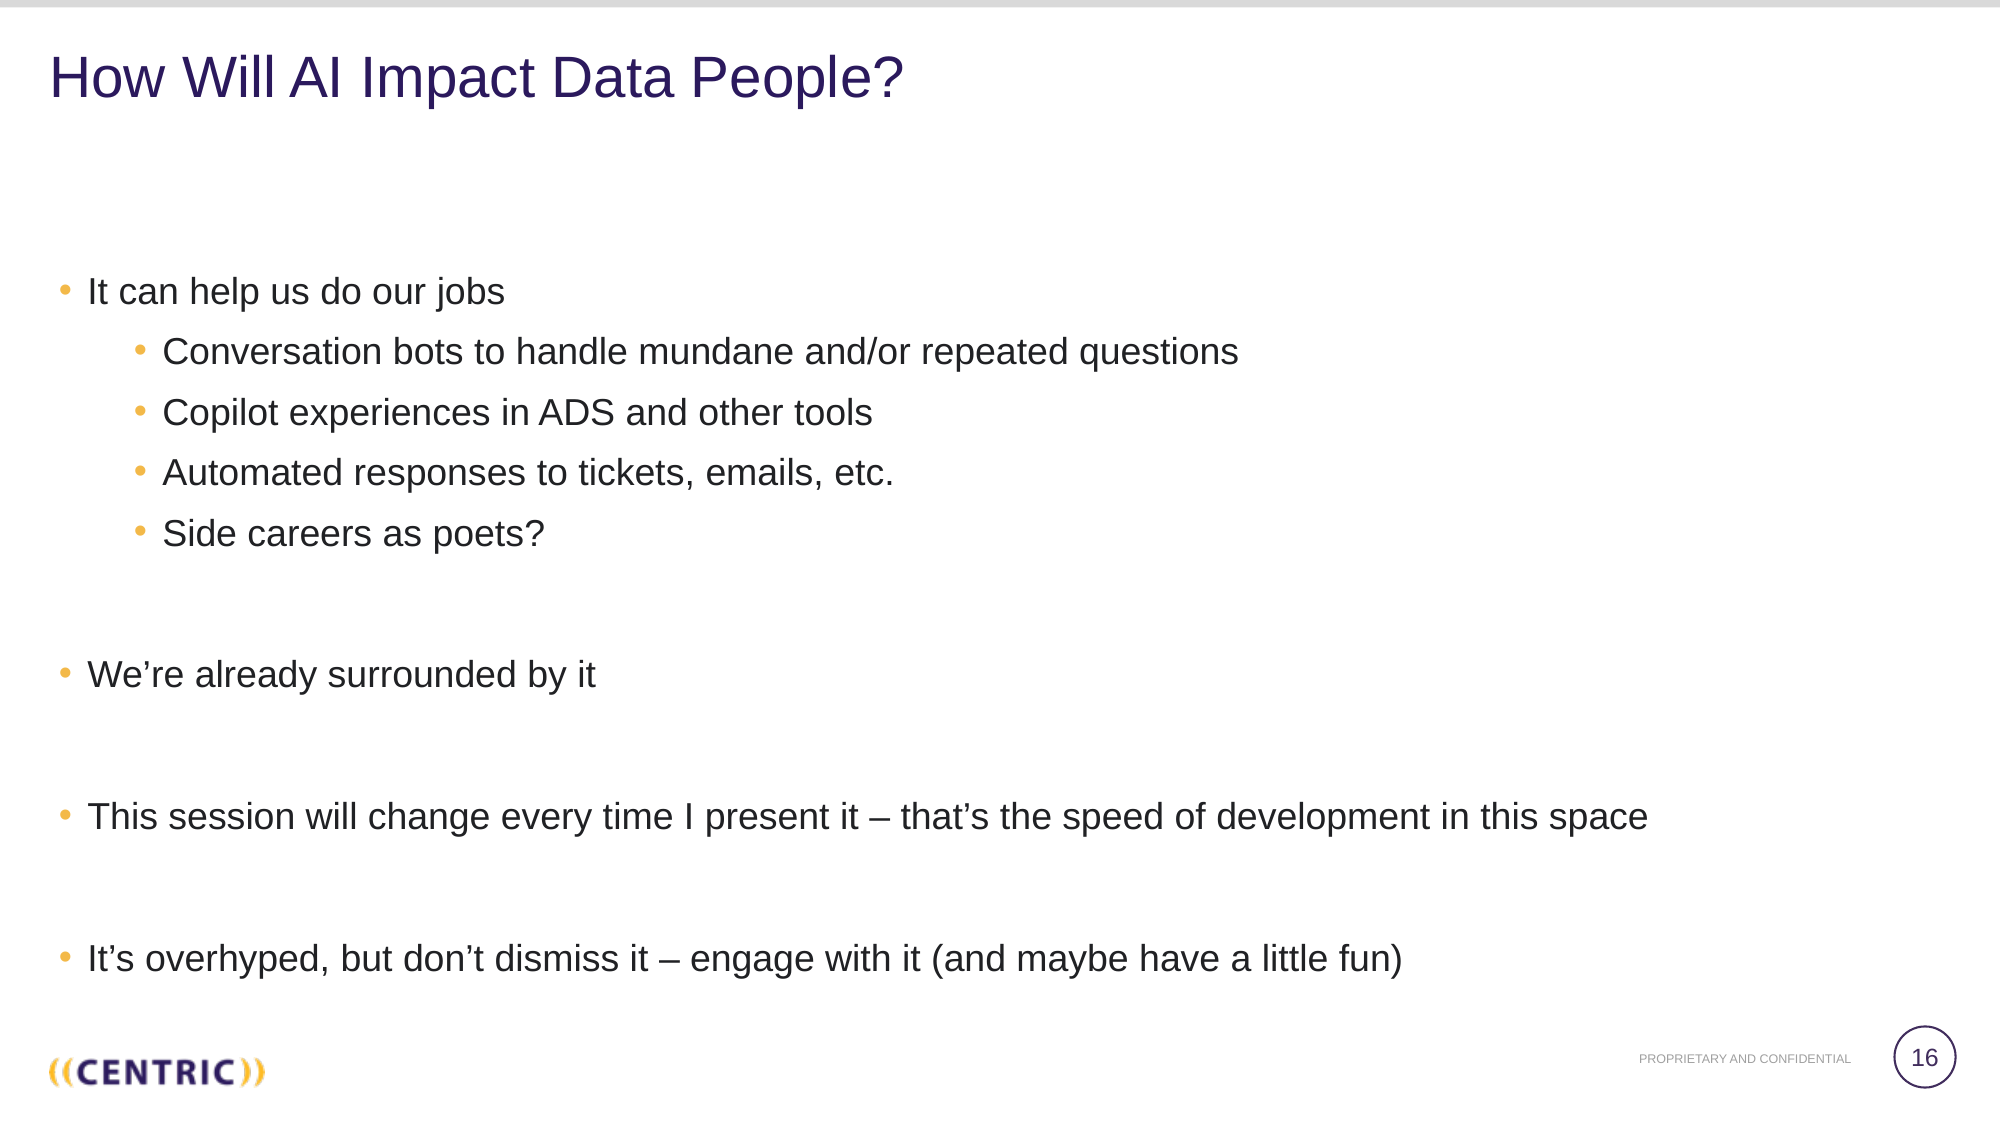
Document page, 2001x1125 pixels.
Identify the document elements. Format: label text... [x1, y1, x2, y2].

list It can help us do our jobs Conversation bots to handle mundane and/or repeated questions Copilot experiences in ADS and other tools Automated responses to tickets, emails, etc. Side careers as poets? We’re already surrounded by it This session will change every time I present it – that’s the speed of development in this space It’s overhyped, but don’t dismiss it – engage with it (and maybe have a little fun) [49, 254, 1950, 930]
title How Will AI Impact Data People? [49, 39, 1950, 126]
picture [49, 1057, 265, 1088]
